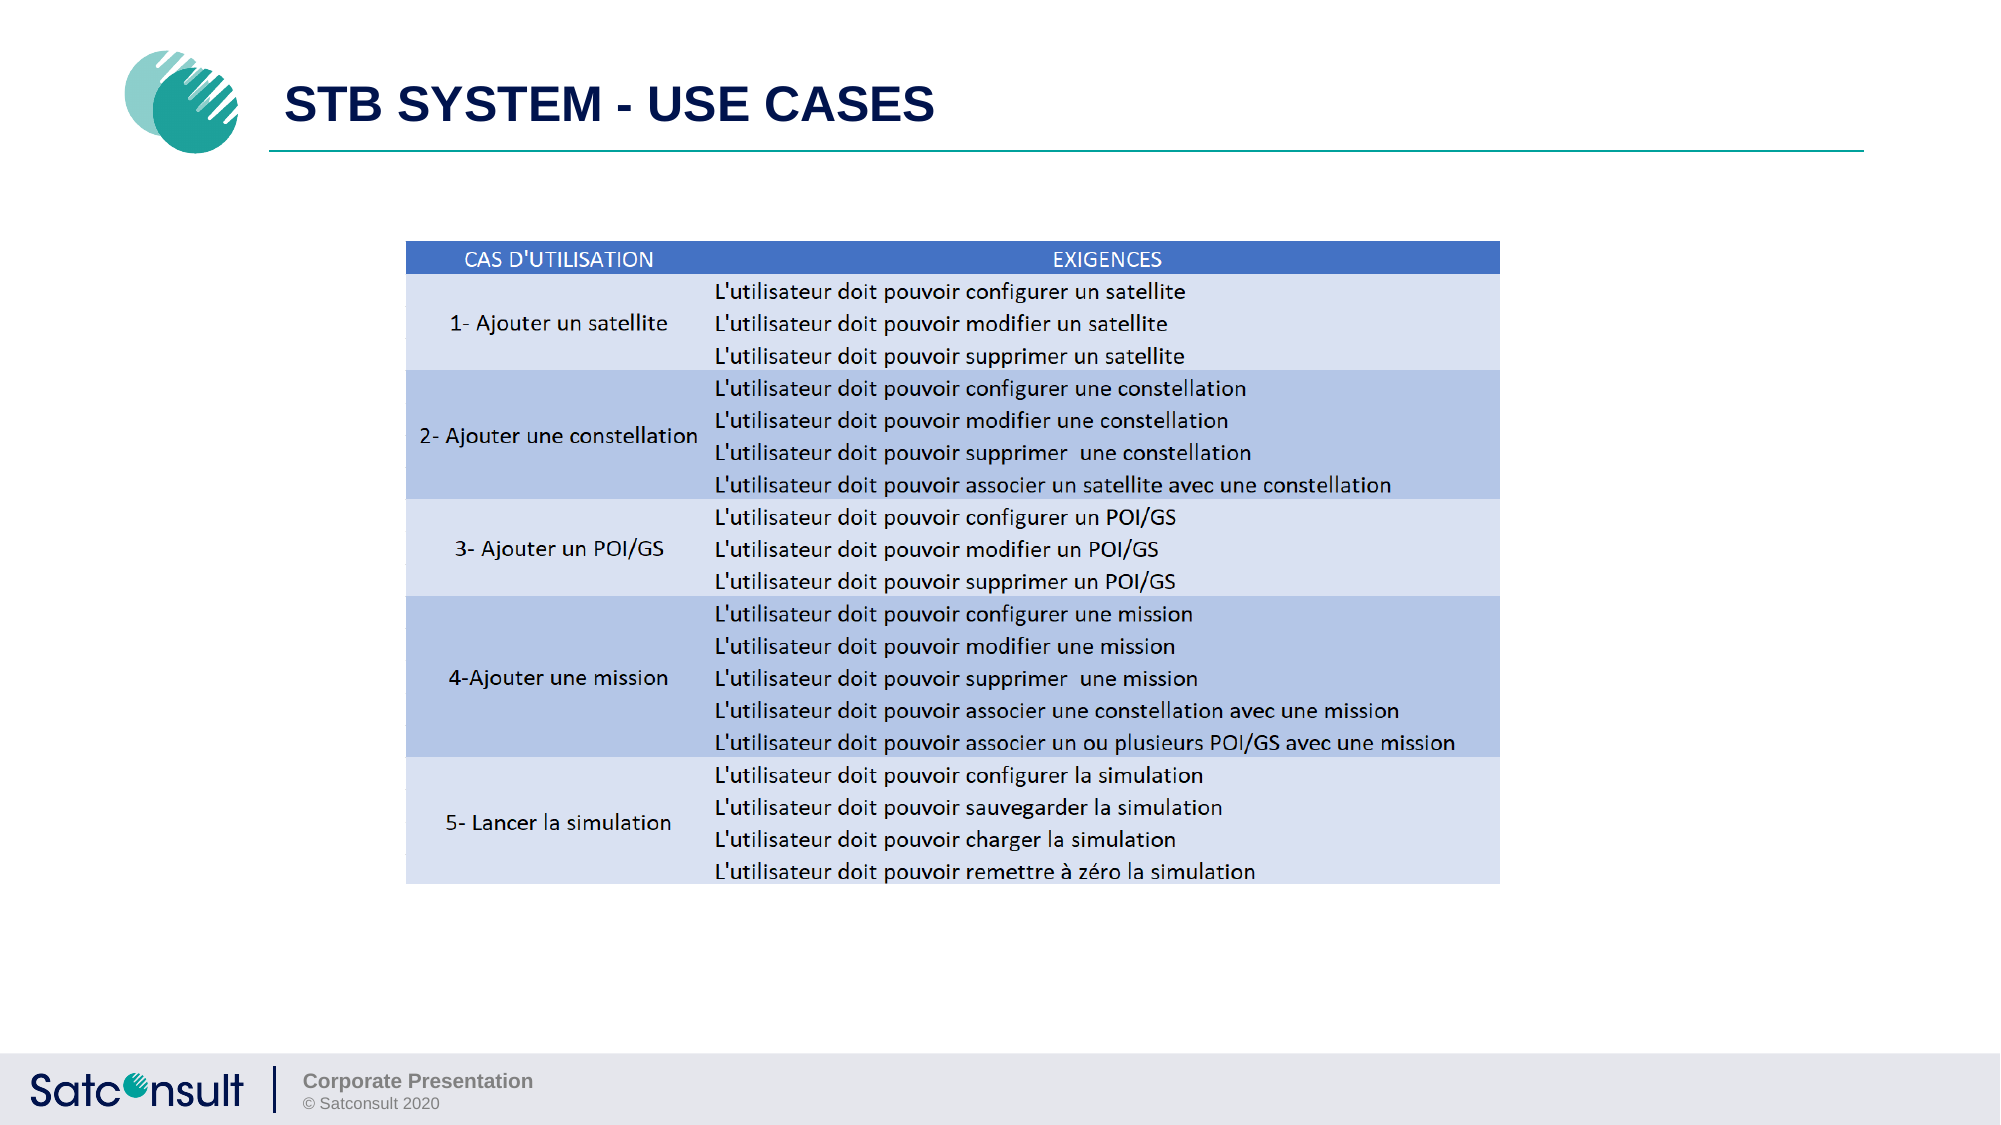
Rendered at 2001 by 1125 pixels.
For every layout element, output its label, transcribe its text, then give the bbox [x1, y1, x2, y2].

picture [404, 240, 1500, 884]
picture [151, 66, 239, 155]
title STB System - Use cases [269, 59, 1863, 151]
picture [0, 1042, 275, 1111]
